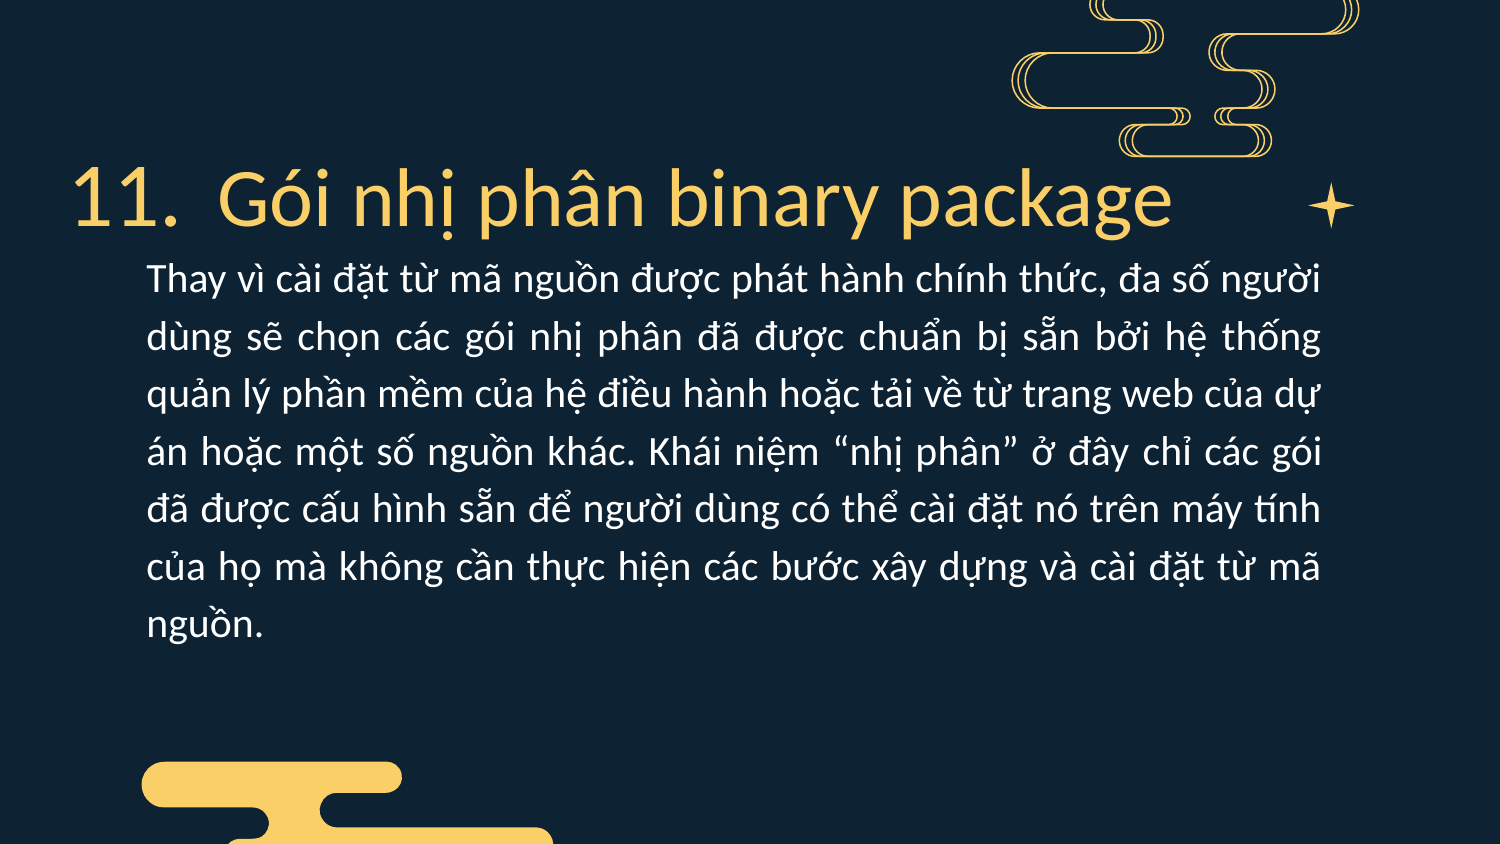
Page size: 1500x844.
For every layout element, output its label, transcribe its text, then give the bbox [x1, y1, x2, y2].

text_box [1308, 182, 1355, 229]
subtitle Thay vì cài đặt từ mã nguồn được phát hành chính thức, đa số người dùng sẽ chọn các gói nhị phân đã được chuẩn bị sẵn bởi hệ thống quản lý phần mềm của hệ điều hành hoặc tải về từ trang web của dự án hoặc một số nguồn khác. Khái niệm “nhị phân” ở đây chỉ các gói đã được cấu hình sẵn để người dùng có thể cài đặt nó trên máy tính của họ mà không cần thực hiện các bước xây dựng và cài đặt từ mã nguồn. [112, 228, 1338, 790]
title 11. Gói nhị phân binary package [52, 148, 1332, 260]
